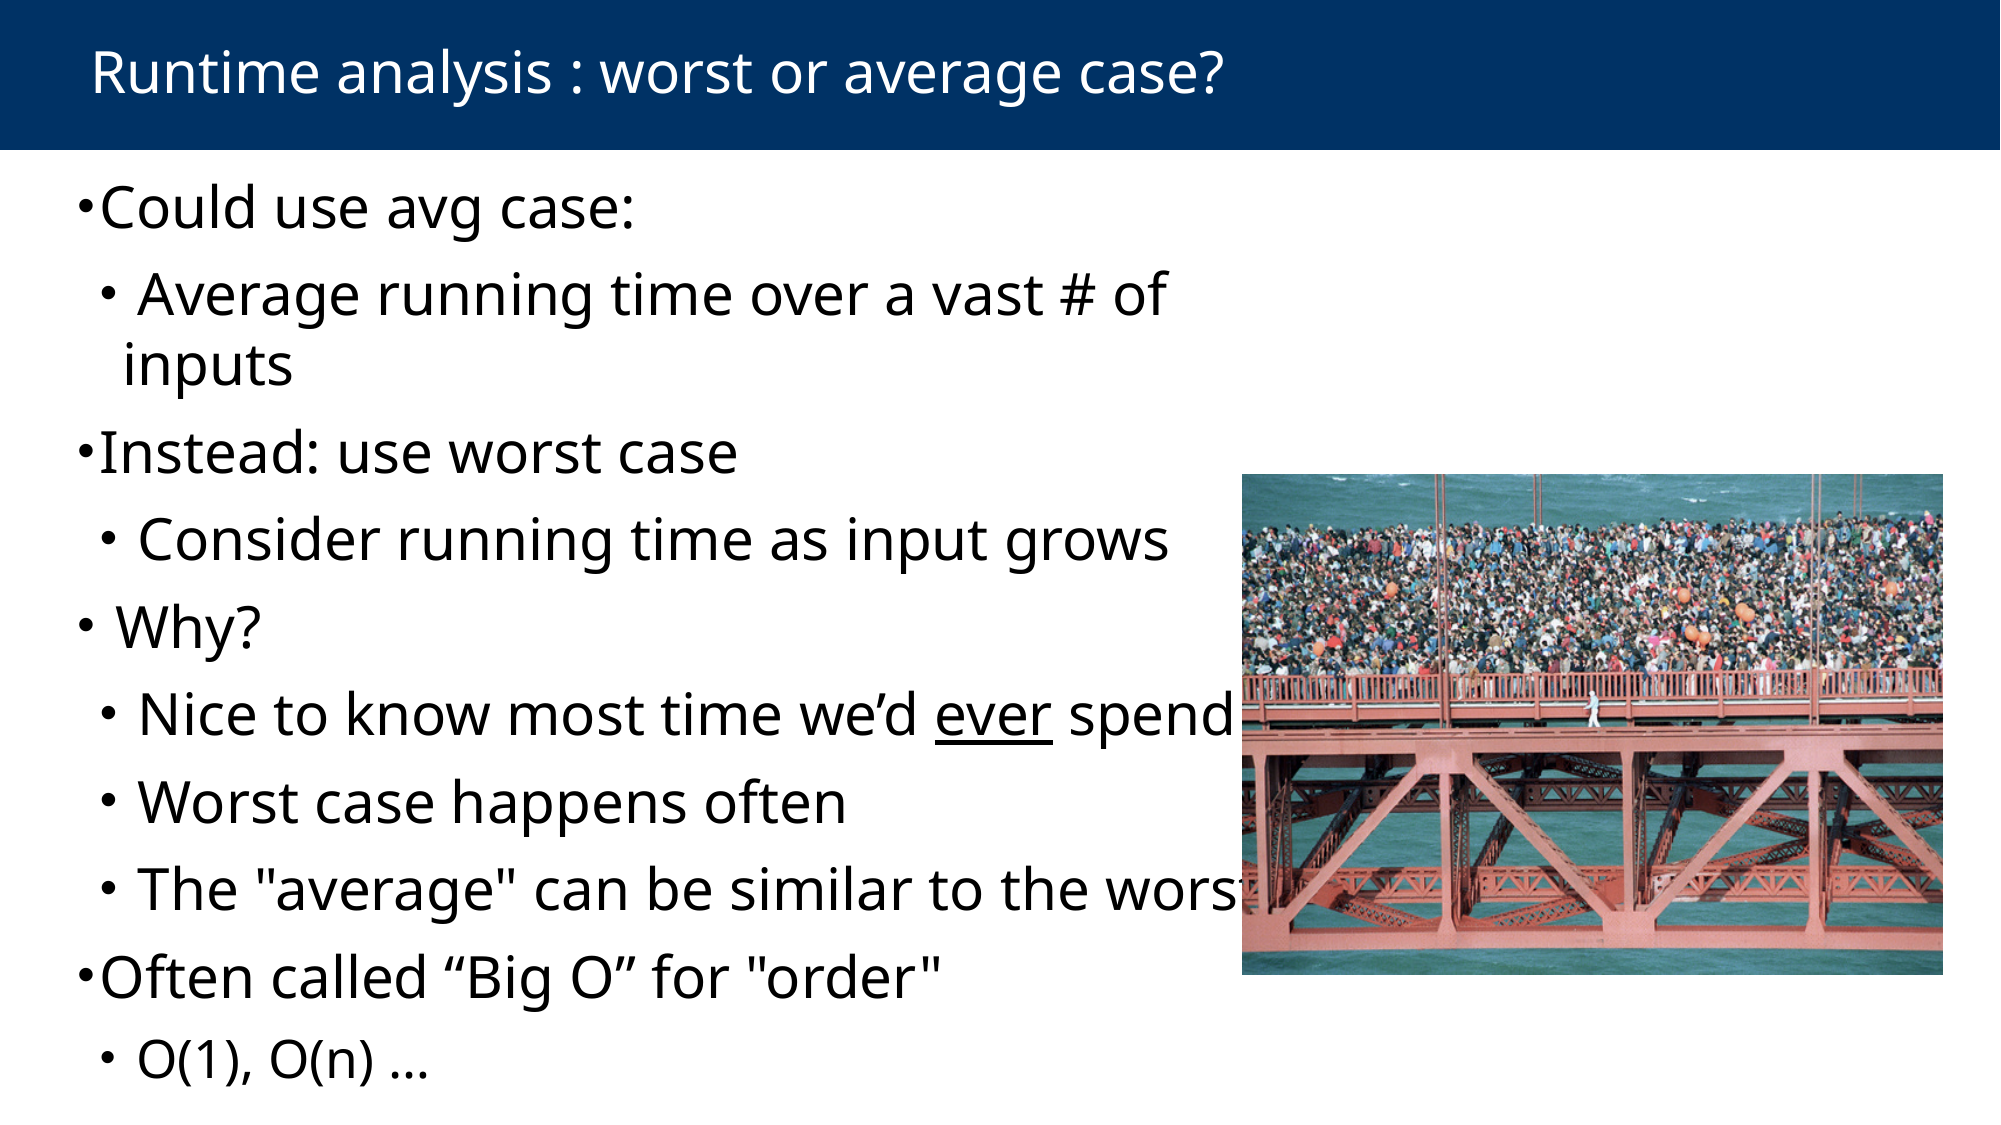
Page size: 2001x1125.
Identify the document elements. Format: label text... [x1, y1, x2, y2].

picture [1242, 474, 1944, 976]
list Could use avg case: Average running time over a vast # of inputs Instead: use worst case Consider running time as input grows Why? Nice to know most time we’d ever spend Worst case happens often The "average" can be similar to the worst Often called “Big O” for "order" O(1), O(n) … [62, 162, 1325, 1033]
title Runtime analysis : worst or average case? [0, 0, 2000, 152]
